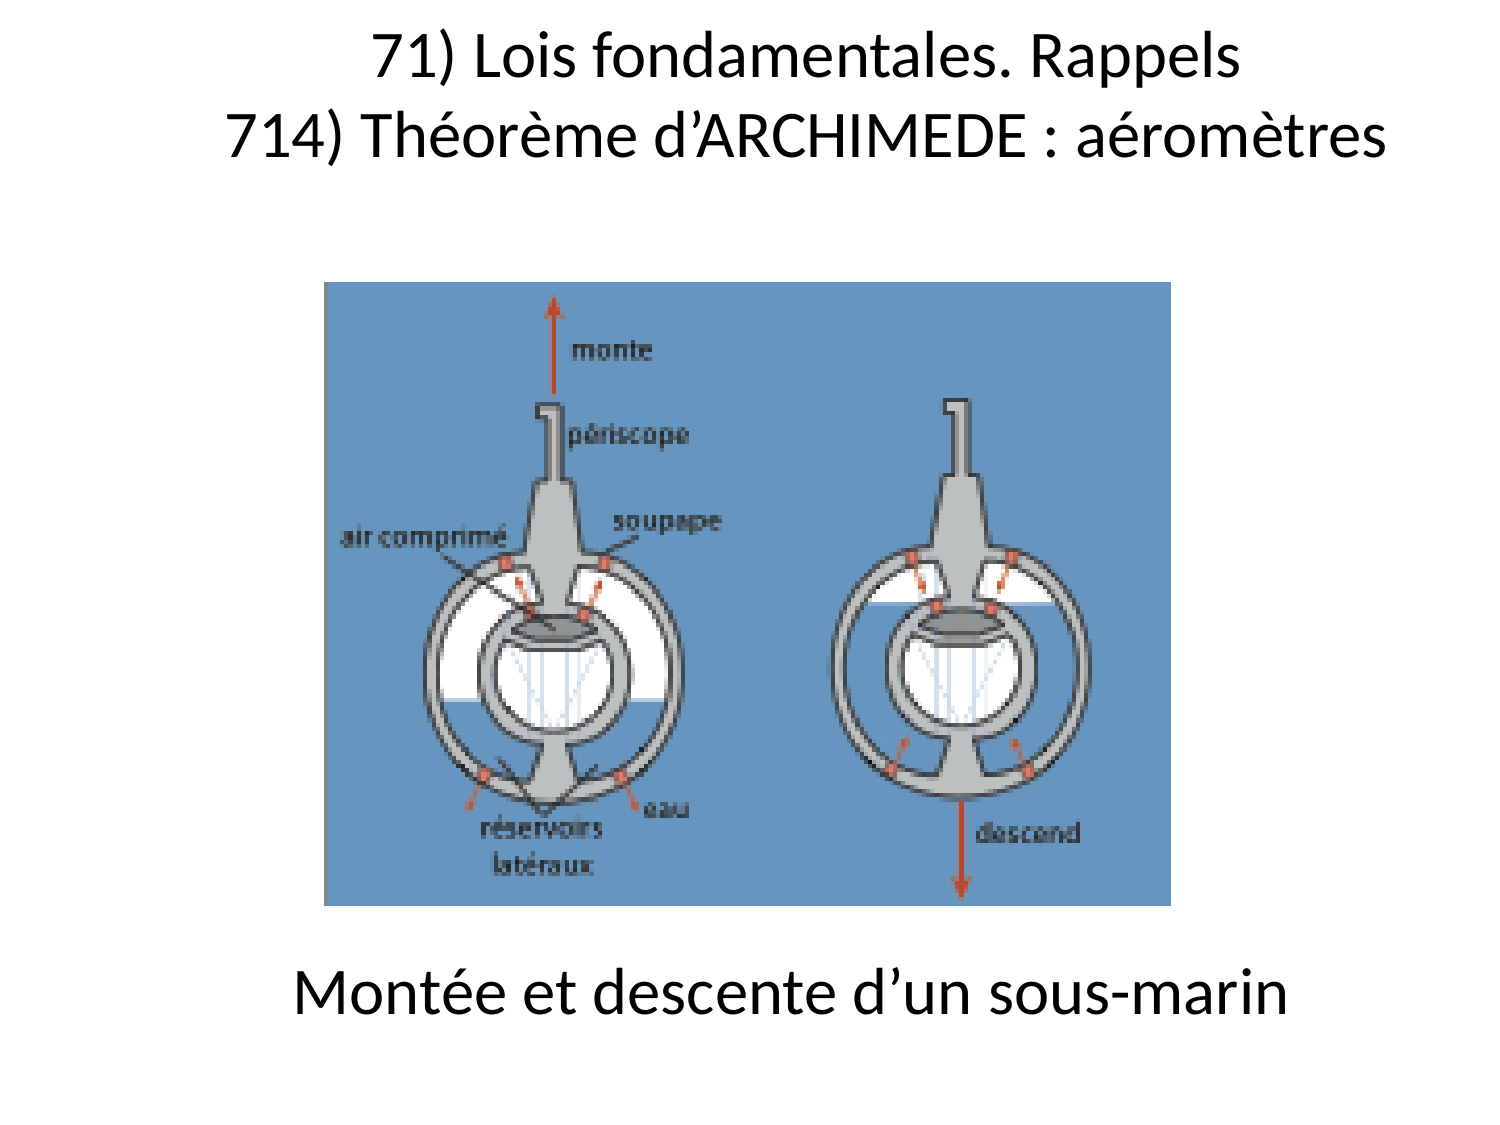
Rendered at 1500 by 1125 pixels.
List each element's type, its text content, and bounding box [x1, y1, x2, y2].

picture [324, 278, 1176, 906]
text_box Montée et descente d’un sous-marin [230, 940, 1353, 1036]
title 71) Lois fondamentales. Rappels 714) Théorème d’ARCHIMEDE : aéromètres [0, 0, 1500, 209]
